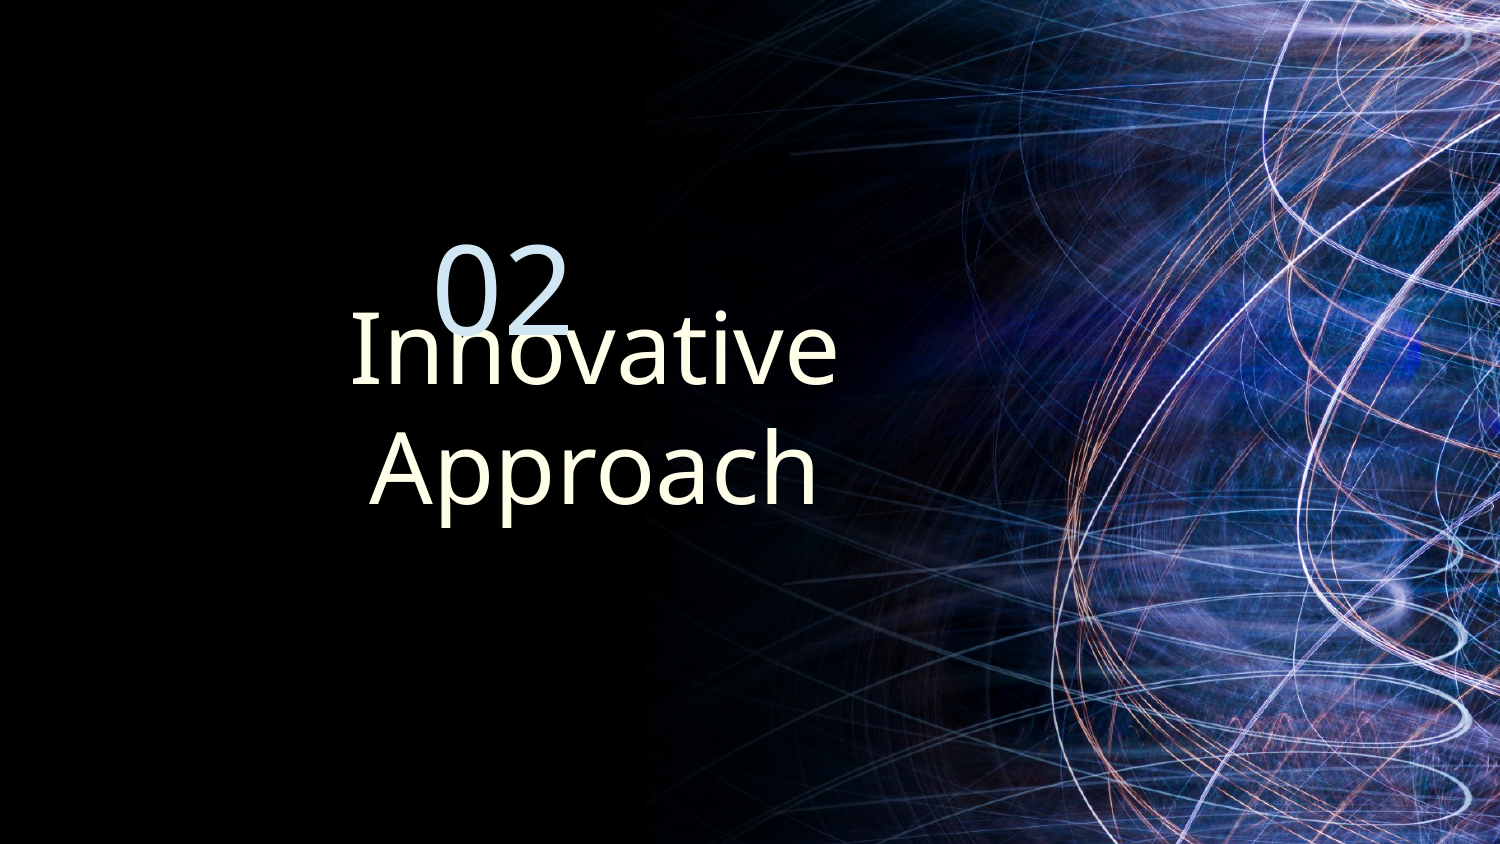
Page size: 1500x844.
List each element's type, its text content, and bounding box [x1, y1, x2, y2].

title Innovative Approach [104, 421, 1086, 660]
title 02 [367, 210, 639, 361]
picture [529, 0, 1500, 844]
